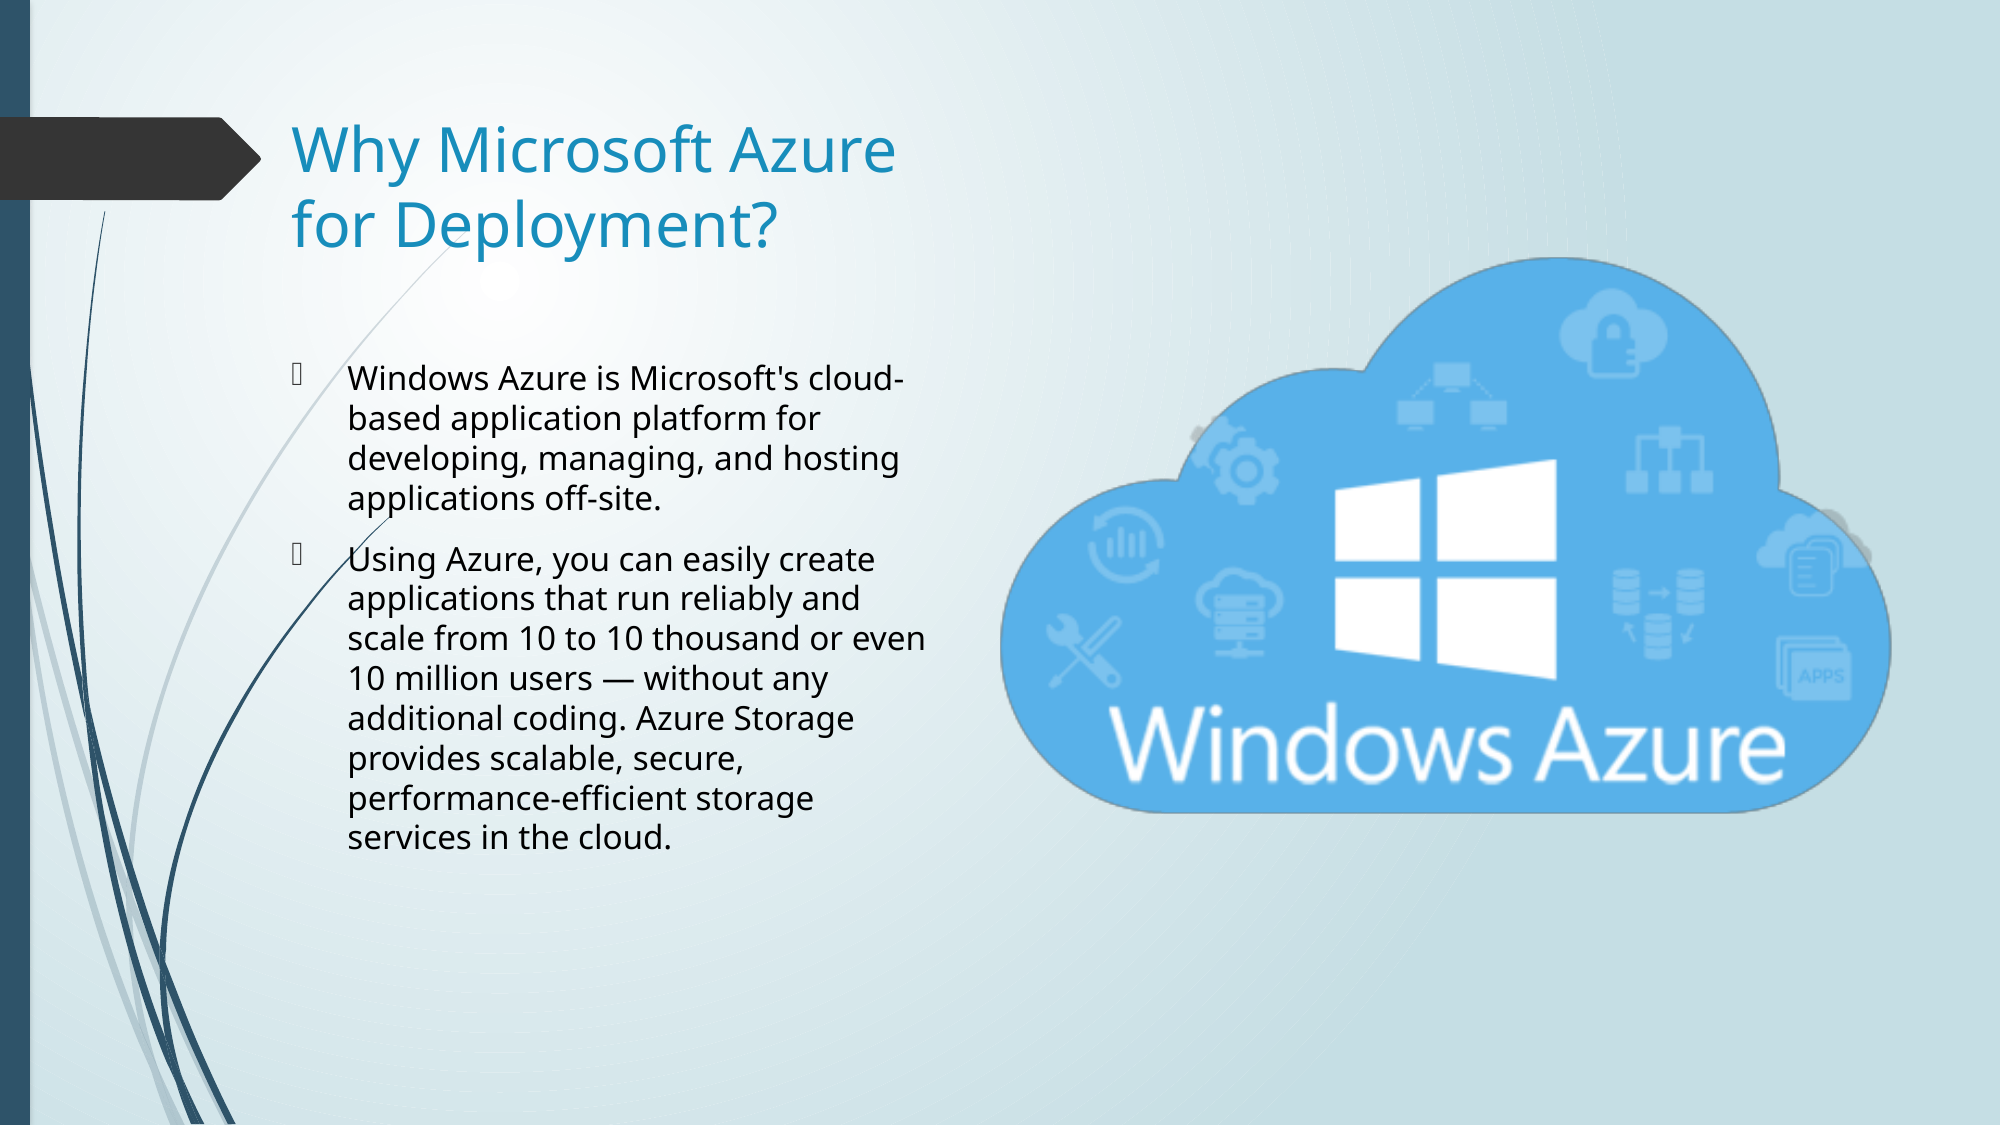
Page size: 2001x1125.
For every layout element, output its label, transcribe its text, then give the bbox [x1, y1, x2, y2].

list Windows Azure is Microsoft's cloud-based application platform for developing, managing, and hosting applications off-site. Using Azure, you can easily create applications that run reliably and scale from 10 to 10 thousand or even 10 million users — without any additional coding. Azure Storage provides scalable, secure, performance-efficient storage services in the cloud. [276, 350, 956, 970]
picture [999, 254, 1894, 819]
title Why Microsoft Azure for Deployment? [276, 102, 956, 313]
